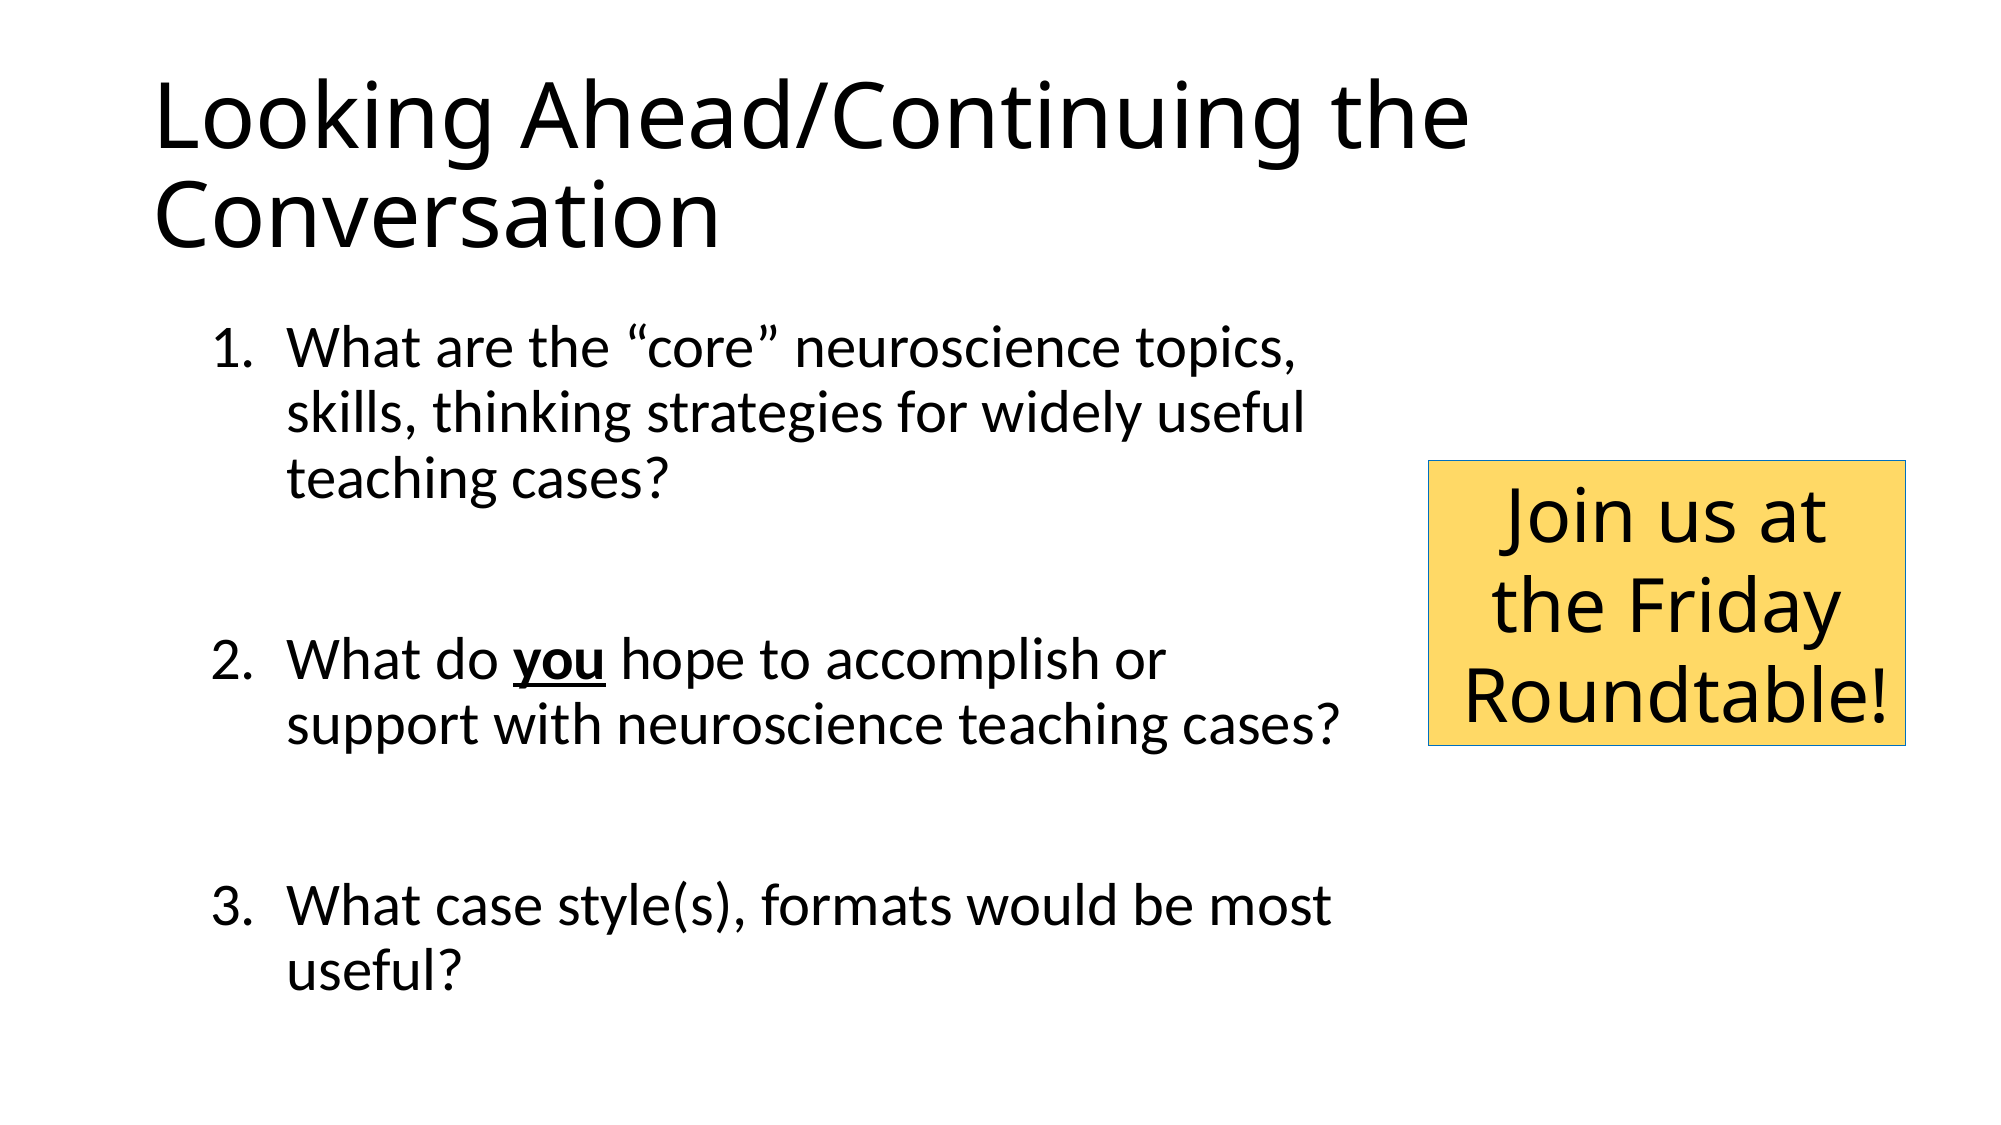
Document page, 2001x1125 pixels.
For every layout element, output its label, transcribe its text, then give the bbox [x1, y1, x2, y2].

title Looking Ahead/Continuing the Conversation [137, 59, 1863, 278]
text_box Join us at the Friday Roundtable! [1428, 460, 1906, 746]
list What are the “core” neuroscience topics, skills, thinking strategies for widely useful teaching cases? What do you hope to accomplish or support with neuroscience teaching cases? What case style(s), formats would be most useful? [195, 307, 1376, 1022]
